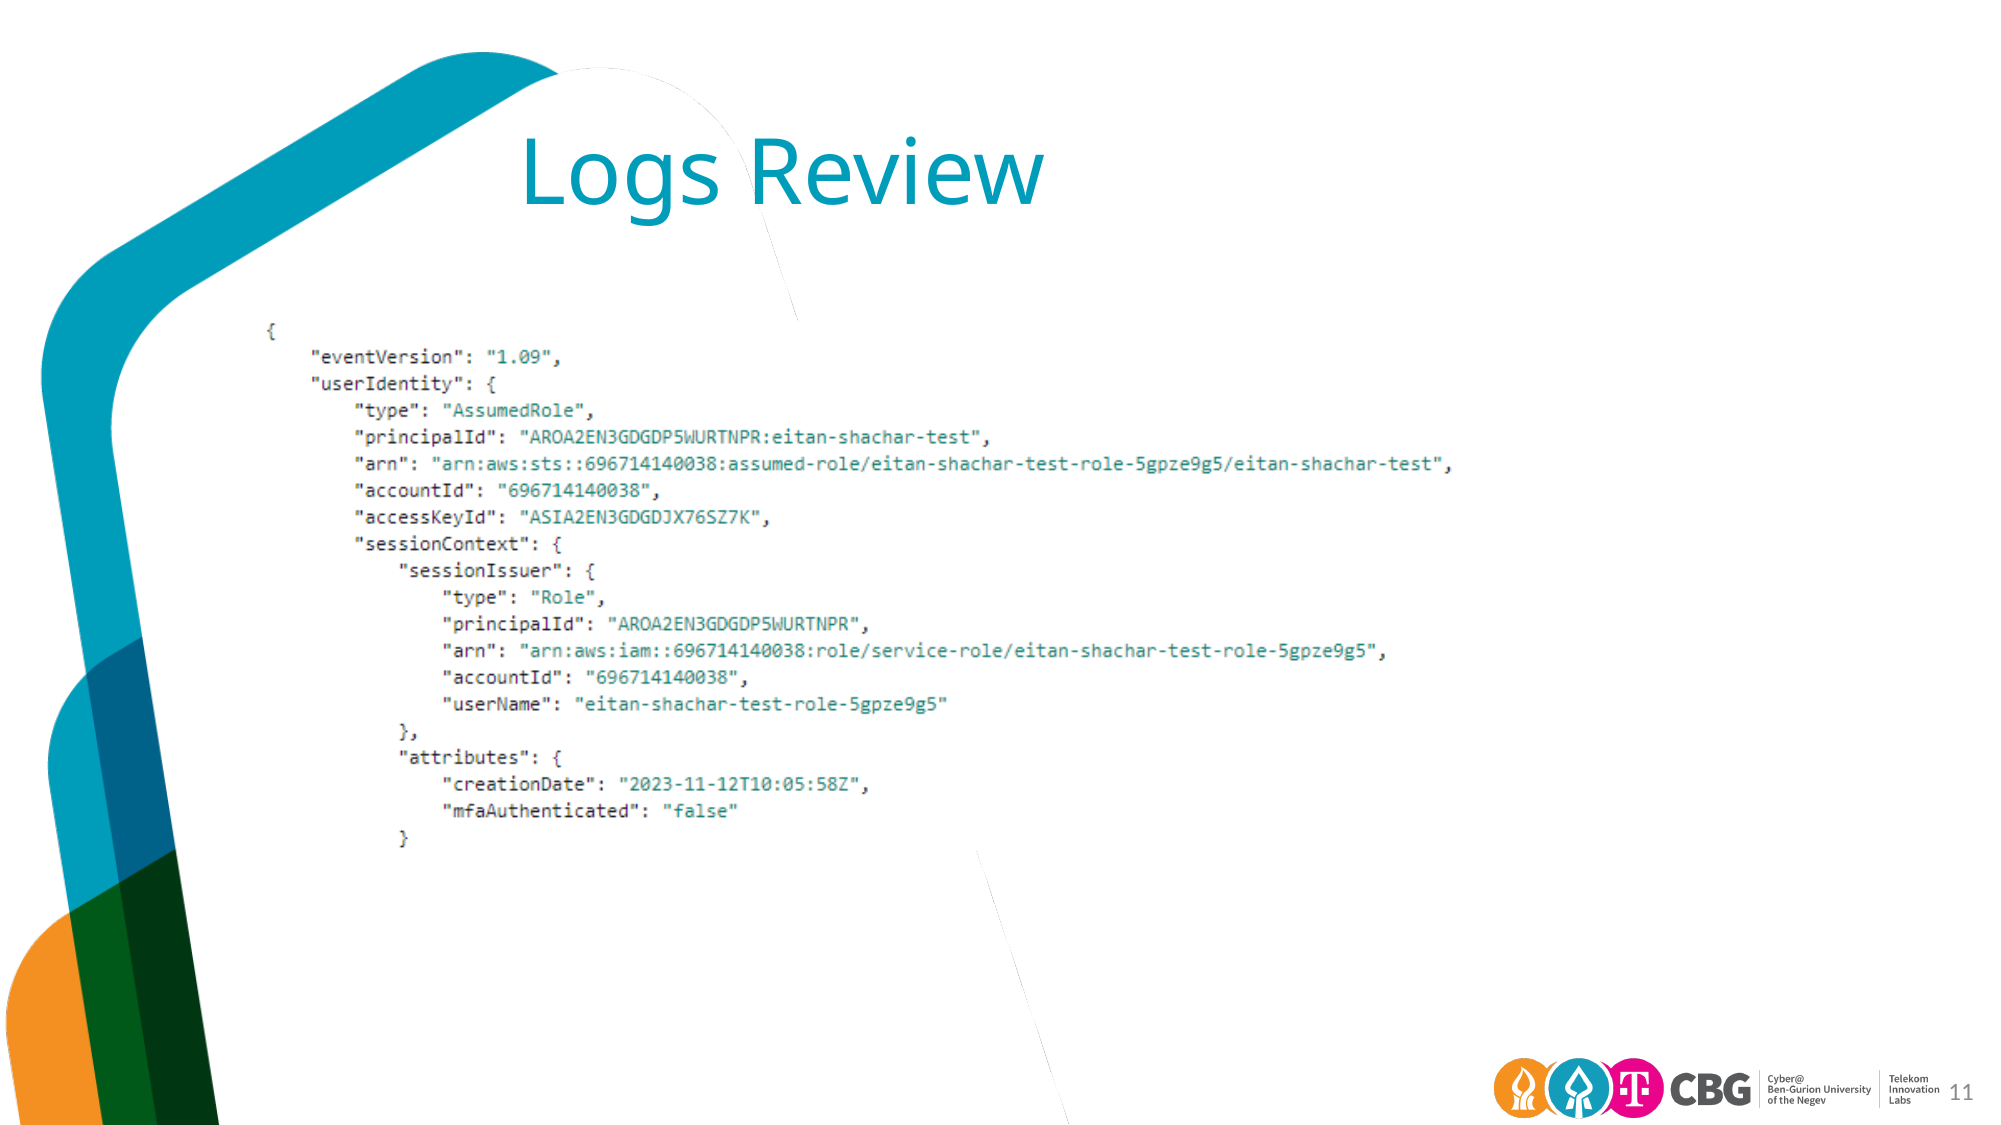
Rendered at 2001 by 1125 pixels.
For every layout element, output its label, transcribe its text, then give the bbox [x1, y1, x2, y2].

slide_number 11 [1924, 1060, 1999, 1121]
picture [0, 0, 1983, 1125]
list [255, 322, 1465, 851]
title Logs Review [503, 65, 1940, 284]
